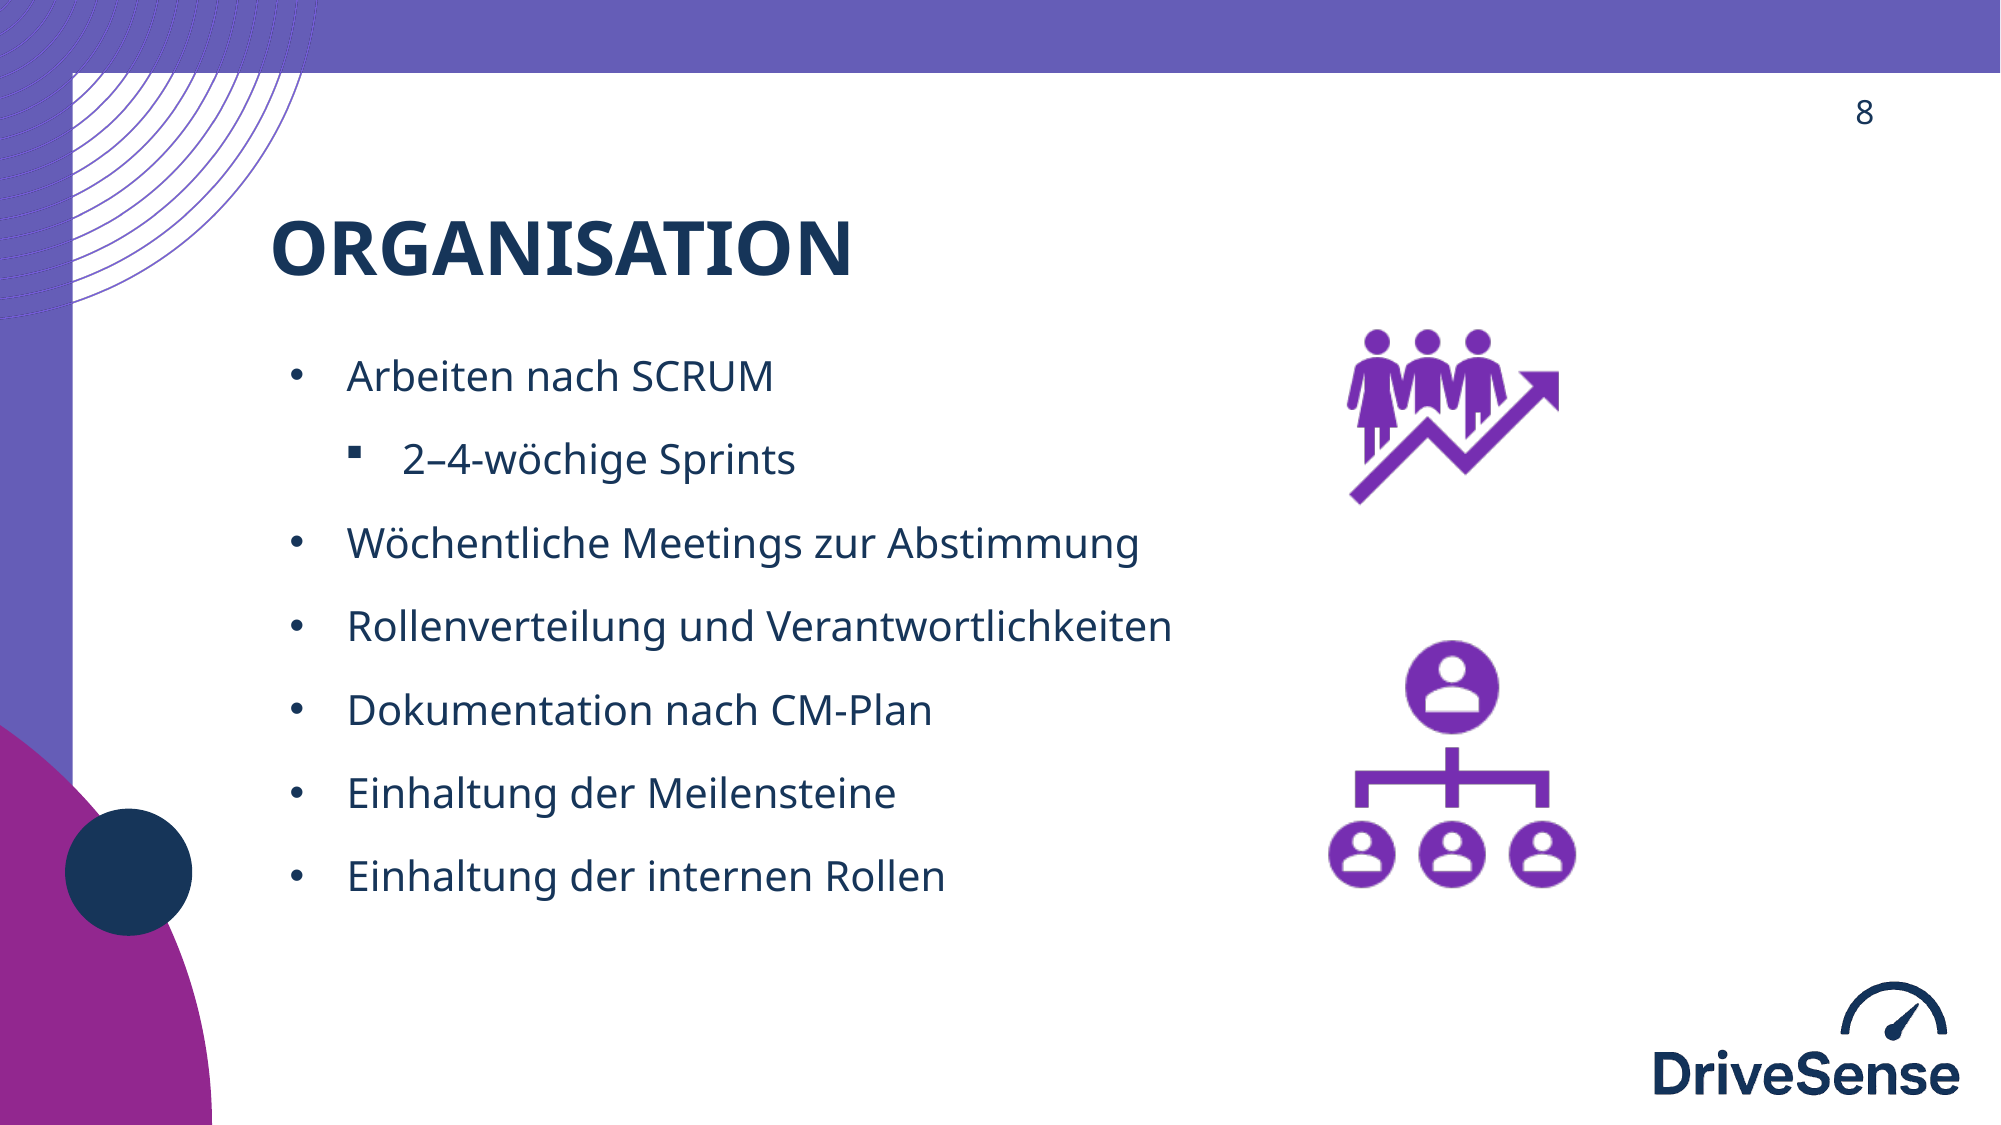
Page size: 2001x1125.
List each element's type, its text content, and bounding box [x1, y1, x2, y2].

picture [1332, 292, 1574, 534]
picture [1621, 979, 1989, 1101]
picture [0, 0, 2001, 785]
list Arbeiten nach SCRUM 2–4-wöchige Sprints Wöchentliche Meetings zur Abstimmung Rollenverteilung und Verantwortlichkeiten Dokumentation nach CM-Plan Einhaltung der Meilensteine Einhaltung der internen Rollen [274, 349, 1231, 1000]
title Organisation [254, 126, 1875, 291]
slide_number 8 [1712, 75, 1875, 153]
picture [1292, 604, 1613, 925]
